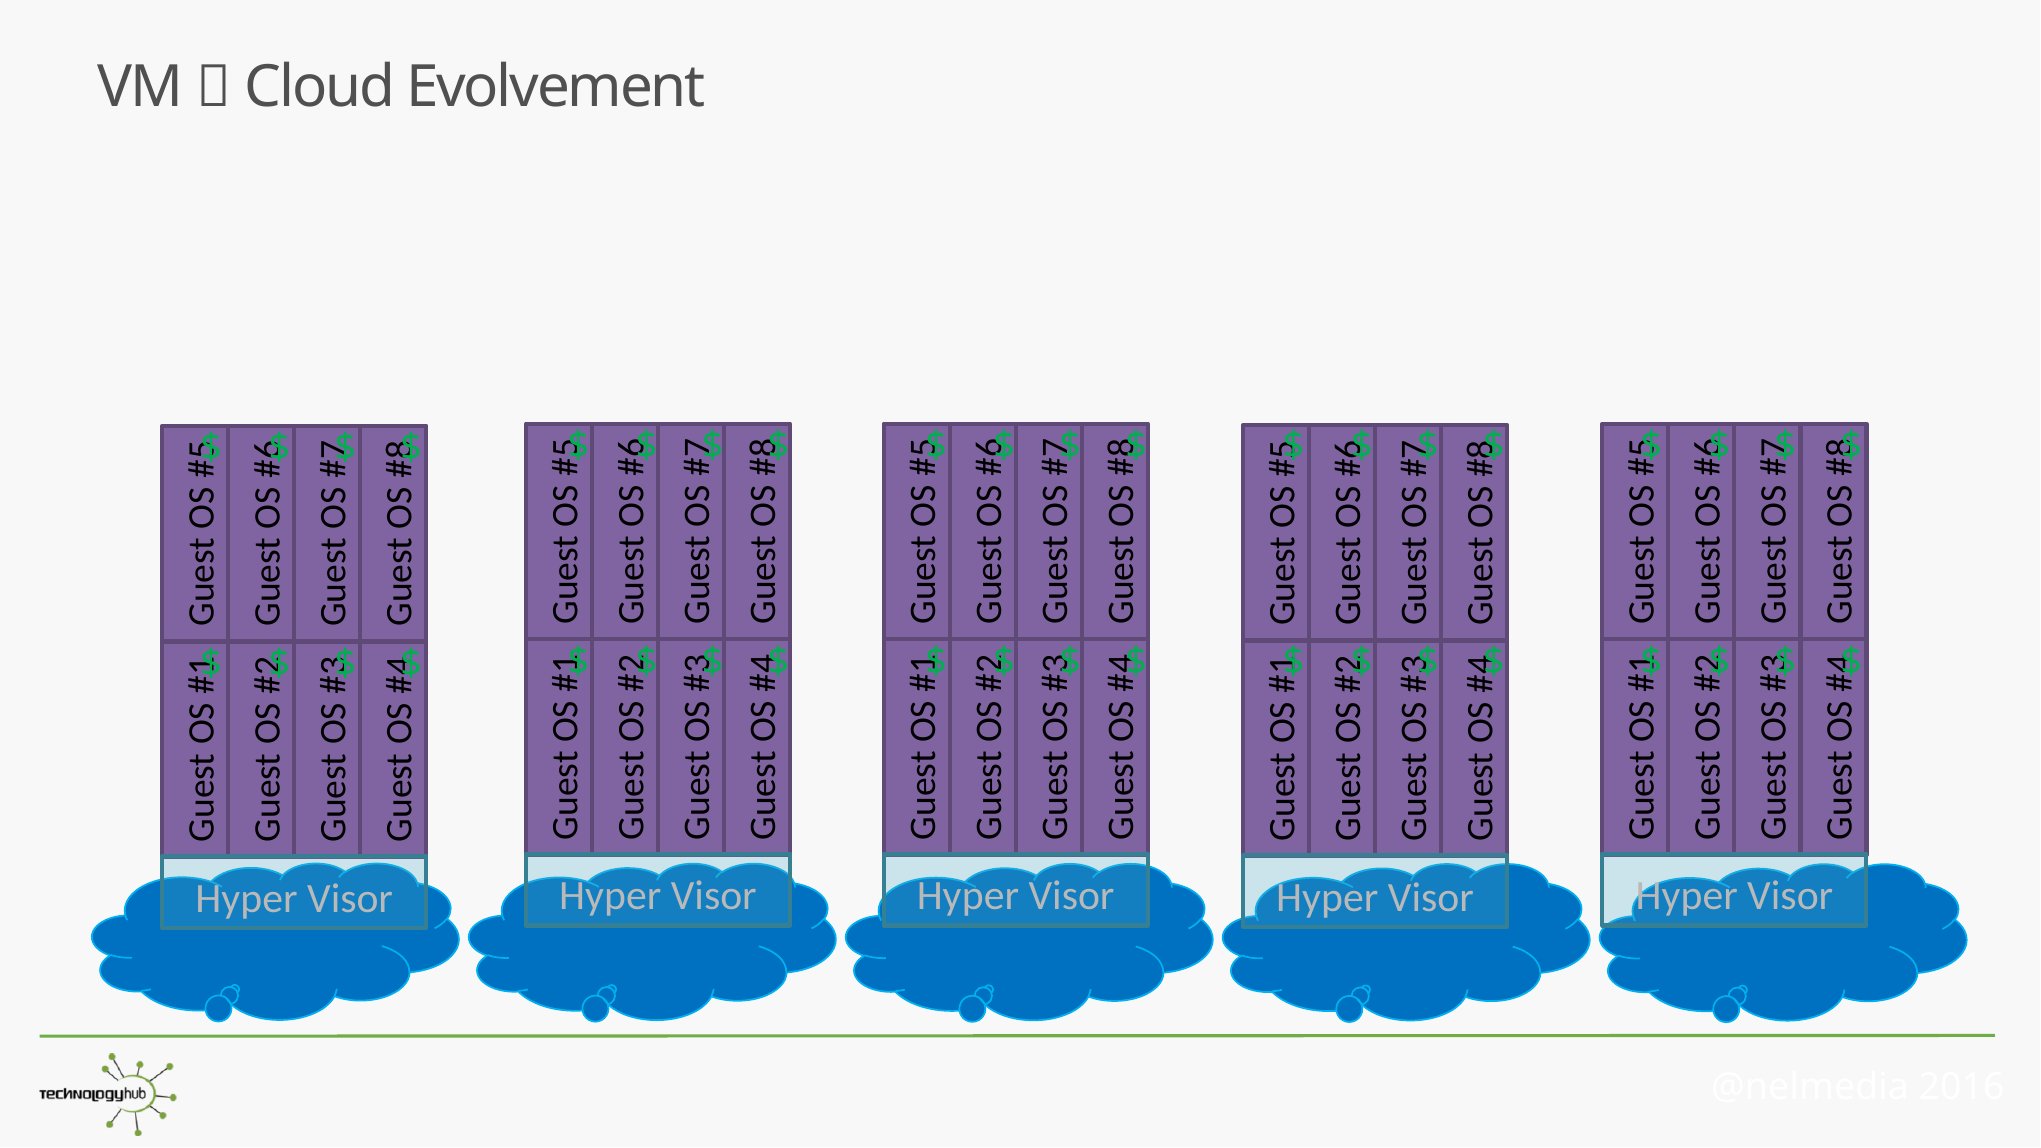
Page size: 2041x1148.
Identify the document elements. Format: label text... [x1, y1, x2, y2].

text_box $ [1483, 642, 1505, 683]
text_box Guest OS #7 [1015, 423, 1081, 640]
text_box $ [1059, 426, 1081, 467]
text_box Hyper Visor [883, 853, 1148, 926]
text_box Guest OS #5 [526, 423, 592, 640]
text_box Guest OS #8 [1081, 423, 1148, 640]
text_box Guest OS #1 [162, 642, 228, 855]
text_box Guest OS #5 [1602, 423, 1668, 640]
text_box Hyper Visor [1602, 853, 1867, 926]
text_box $ [1640, 642, 1663, 683]
text_box $ [701, 642, 724, 683]
text_box $ [268, 644, 290, 685]
text_box $ [1282, 642, 1305, 683]
picture [20, 1048, 189, 1139]
text_box $ [925, 642, 947, 683]
text_box $ [200, 644, 222, 685]
text_box Guest OS #2 [949, 640, 1015, 853]
text_box $ [1125, 642, 1147, 683]
text_box $ [993, 426, 1015, 467]
text_box $ [635, 426, 658, 467]
text_box $ [334, 644, 356, 685]
text_box Guest OS #2 [1309, 641, 1375, 855]
text_box $ [200, 427, 222, 469]
text_box [1221, 863, 1591, 1023]
text_box Hyper Visor [1243, 855, 1508, 927]
text_box Guest OS #1 [1602, 640, 1668, 853]
text_box $ [1483, 426, 1505, 467]
text_box Guest OS #3 [1015, 640, 1081, 853]
text_box $ [925, 426, 947, 467]
text_box $ [1774, 426, 1797, 467]
text_box $ [1351, 642, 1373, 683]
text_box Guest OS #4 [360, 642, 427, 855]
text_box Guest OS #6 [949, 423, 1015, 640]
text_box Guest OS #2 [1668, 640, 1734, 853]
text_box $ [767, 426, 790, 467]
text_box Guest OS #3 [294, 642, 360, 855]
text_box Guest OS #8 [1441, 424, 1508, 641]
text_box Guest OS #4 [1800, 640, 1867, 853]
text_box Guest OS #7 [1375, 424, 1441, 641]
text_box Guest OS #3 [1375, 641, 1441, 855]
text_box $ [635, 642, 658, 683]
text_box Guest OS #3 [1734, 640, 1800, 853]
text_box $ [334, 427, 356, 469]
text_box $ [1417, 426, 1439, 467]
text_box $ [993, 642, 1015, 683]
text_box $ [1708, 426, 1731, 467]
text_box [467, 876, 837, 1023]
text_box $ [1351, 426, 1373, 467]
text_box Guest OS #4 [1441, 641, 1508, 855]
text_box Guest OS #4 [724, 640, 791, 853]
text_box $ [400, 644, 422, 685]
text_box Guest OS #6 [1309, 424, 1375, 641]
text_box Guest OS #8 [360, 425, 427, 642]
text_box Guest OS #1 [526, 640, 592, 853]
text_box Guest OS #5 [883, 423, 949, 640]
text_box $ [1125, 426, 1147, 467]
text_box Guest OS #7 [294, 425, 360, 642]
text_box Guest OS #6 [1668, 423, 1734, 640]
text_box $ [1417, 642, 1439, 683]
text_box [1598, 863, 1968, 1024]
text_box $ [1774, 642, 1797, 683]
text_box $ [1708, 642, 1731, 683]
text_box Guest OS #5 [162, 425, 228, 642]
text_box Guest OS #2 [228, 642, 294, 855]
text_box $ [767, 642, 790, 683]
text_box $ [1282, 426, 1305, 467]
text_box $ [567, 642, 590, 683]
text_box Guest OS #1 [883, 640, 949, 853]
text_box $ [1059, 642, 1081, 683]
text_box [90, 878, 460, 1023]
text_box [844, 865, 1214, 1023]
text_box Guest OS #4 [1081, 640, 1148, 853]
text_box Hyper Visor [162, 855, 427, 928]
text_box Guest OS #6 [592, 423, 658, 640]
text_box Guest OS #7 [658, 423, 724, 640]
text_box Guest OS #5 [1243, 424, 1309, 641]
text_box $ [1640, 426, 1663, 467]
text_box $ [701, 426, 724, 467]
text_box Guest OS #6 [228, 425, 294, 642]
text_box $ [1840, 426, 1863, 467]
text_box Guest OS #7 [1734, 423, 1800, 640]
text_box Hyper Visor [526, 853, 791, 926]
text_box $ [1840, 642, 1863, 683]
text_box Guest OS #1 [1243, 641, 1309, 855]
text_box $ [400, 427, 422, 469]
text_box VM  Cloud Evolvement [83, 48, 1294, 173]
text_box Guest OS #8 [724, 423, 791, 640]
text_box $ [268, 427, 290, 469]
text_box Guest OS #8 [1800, 423, 1867, 640]
text_box Guest OS #3 [658, 640, 724, 853]
text_box $ [567, 426, 590, 467]
text_box Guest OS #2 [592, 640, 658, 853]
